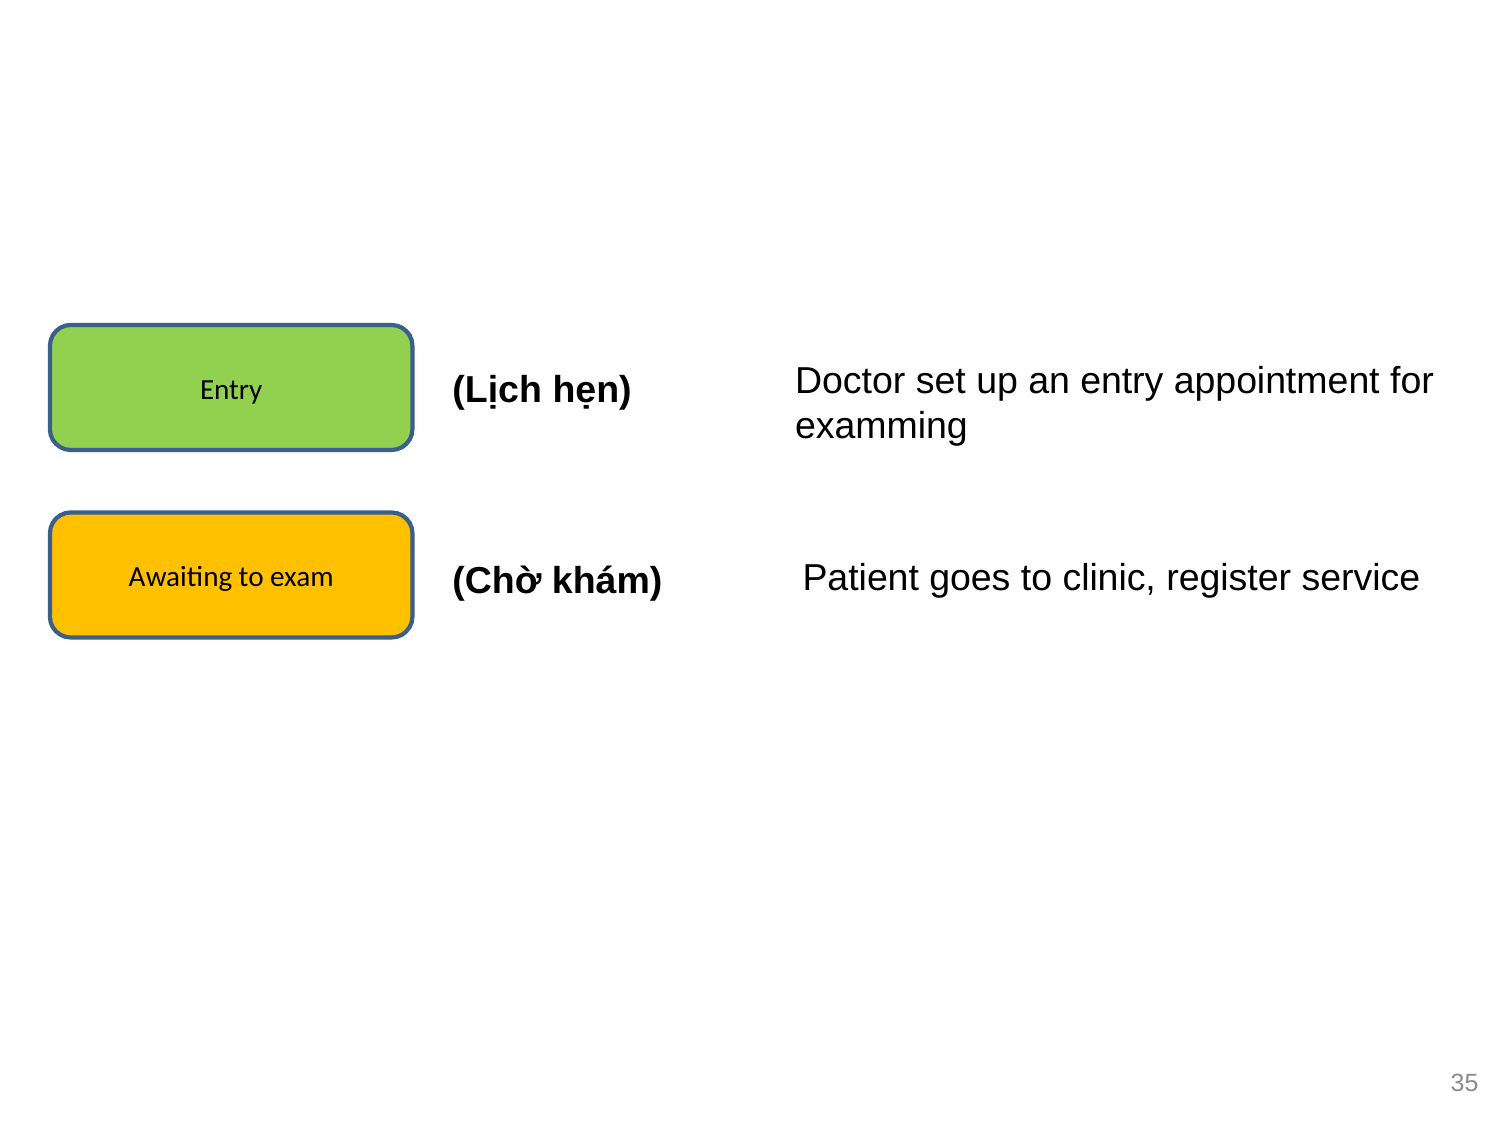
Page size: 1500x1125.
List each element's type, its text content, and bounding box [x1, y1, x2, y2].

slide_number 35 [1403, 1038, 1494, 1125]
text_box Doctor set up an entry appointment for examming [780, 340, 1469, 435]
text_box Patient goes to clinic, register service [787, 537, 1476, 632]
text_box (Lịch hẹn) [437, 340, 780, 435]
text_box (Chờ khám) [437, 531, 781, 625]
text_box Awaiting to exam [47, 510, 415, 640]
text_box Entry [47, 322, 415, 453]
